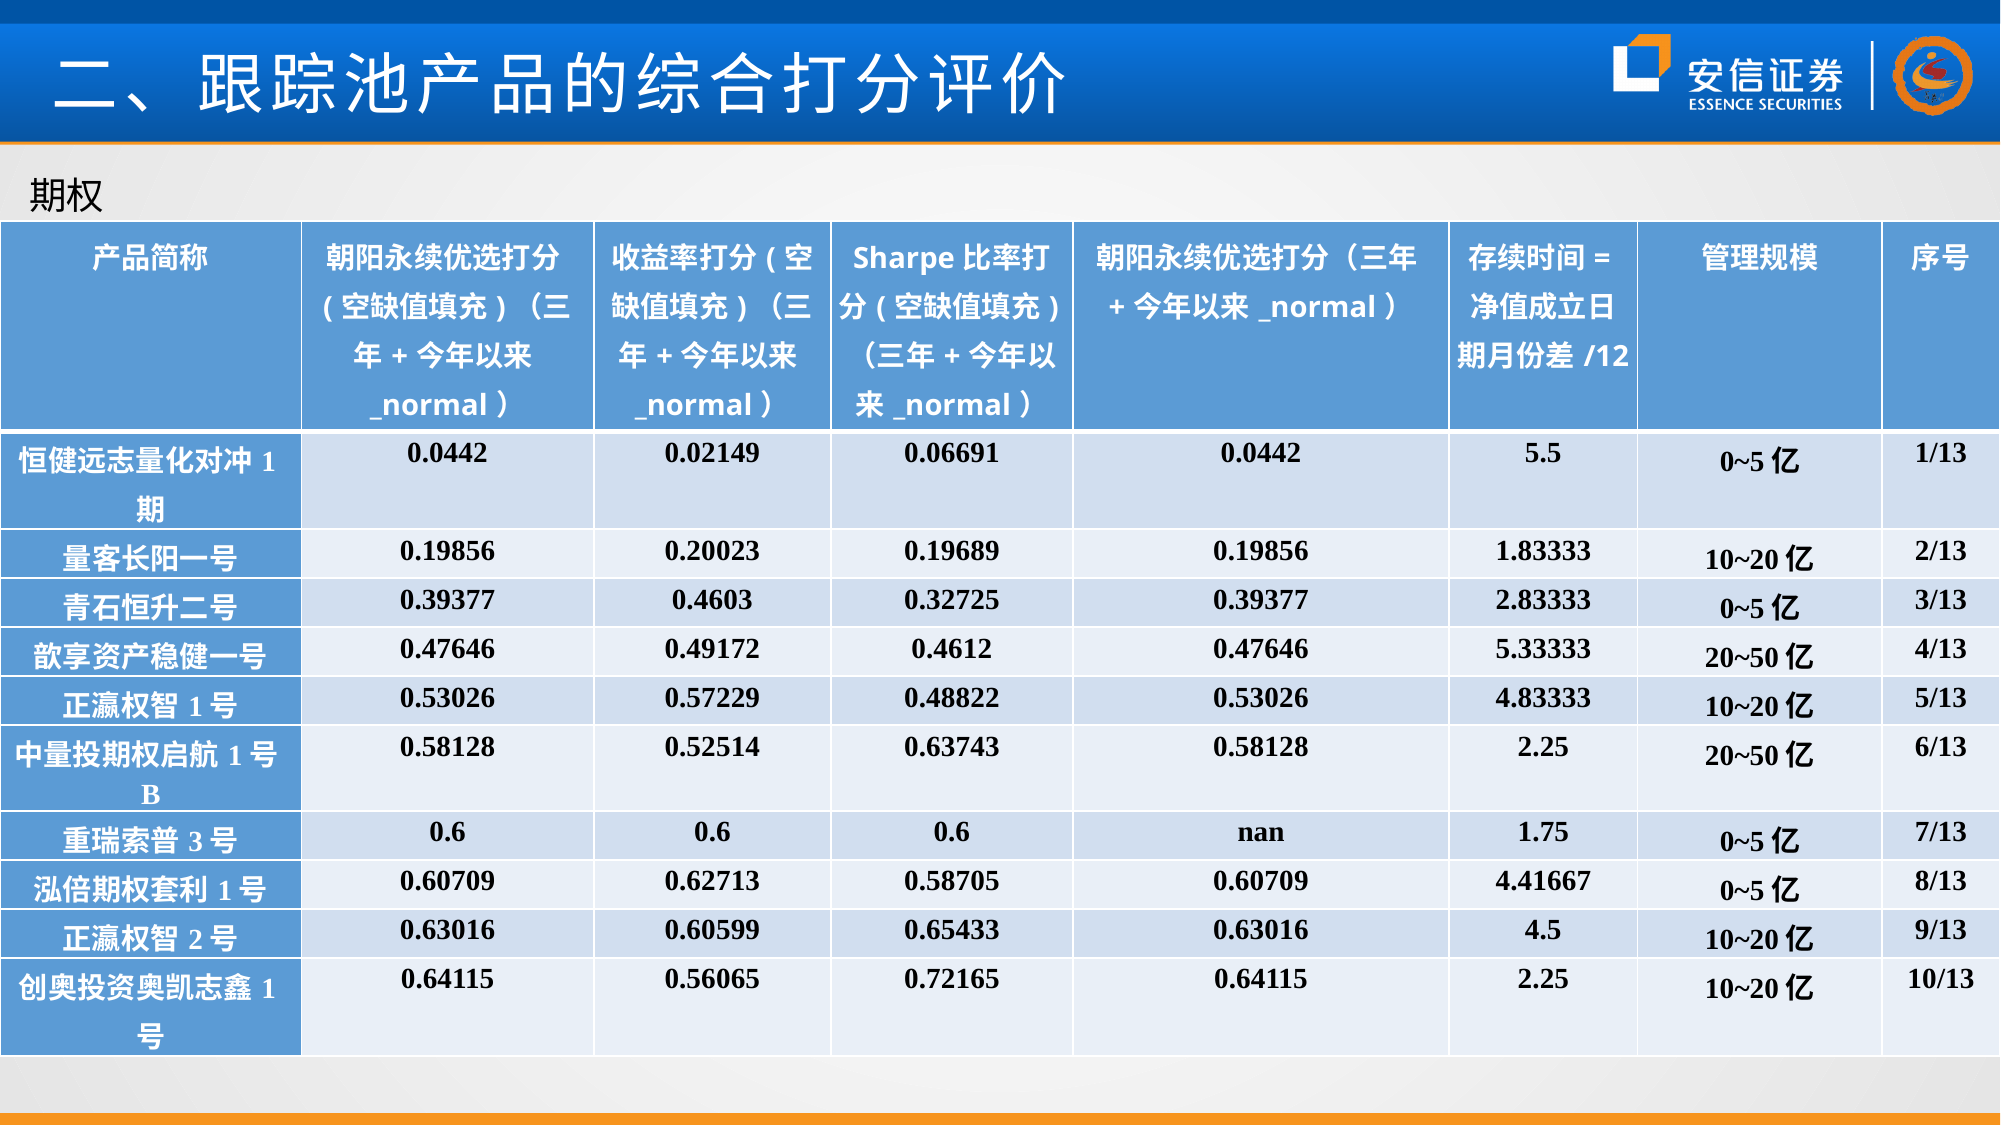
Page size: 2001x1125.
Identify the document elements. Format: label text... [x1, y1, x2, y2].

table_cell 0~5亿 [1638, 434, 1881, 528]
picture [1613, 34, 1973, 116]
table_cell 0.58705 [832, 861, 1072, 908]
table_cell 4.5 [1450, 910, 1637, 957]
table_cell 量客长阳一号 [1, 530, 301, 577]
table_cell 恒健远志量化对冲1期 [1, 434, 301, 528]
table_cell 9/13 [1883, 910, 1999, 957]
table_cell 5/13 [1883, 677, 1999, 724]
table_cell 0.6 [595, 812, 830, 859]
table_cell 0.53026 [1074, 677, 1448, 724]
table_cell 0.06691 [832, 434, 1072, 528]
table_cell 泓倍期权套利1号 [1, 861, 301, 908]
table_cell 0.60709 [302, 861, 593, 908]
table_cell 7/13 [1883, 812, 1999, 859]
table_cell 0.19689 [832, 530, 1072, 577]
table_cell 0.64115 [1074, 959, 1448, 1055]
table_header 朝阳永续优选打分(空缺值填充)（三年+今年以来_normal） [302, 225, 593, 429]
table_cell 0.60709 [1074, 861, 1448, 908]
table_cell 中量投期权启航1号B [1, 726, 301, 810]
table_cell 正瀛权智2号 [1, 910, 301, 957]
table_cell 10~20亿 [1638, 959, 1881, 1055]
table_cell 0.60599 [595, 910, 830, 957]
table_cell 1.83333 [1450, 530, 1637, 577]
table_cell 6/13 [1883, 726, 1999, 810]
table_cell 0~5亿 [1638, 812, 1881, 859]
text_box 期权 [0, 155, 1924, 225]
table_cell 0.57229 [595, 677, 830, 724]
table_cell 0.53026 [302, 677, 593, 724]
table_cell 0.62713 [595, 861, 830, 908]
table_cell 0.20023 [595, 530, 830, 577]
table_cell 10~20亿 [1638, 530, 1881, 577]
table_cell 2.25 [1450, 959, 1637, 1055]
table_cell 重瑞索普3号 [1, 812, 301, 859]
table_cell 0.58128 [302, 726, 593, 810]
table_cell 10~20亿 [1638, 677, 1881, 724]
table_cell 3/13 [1883, 579, 1999, 626]
table_cell 0~5亿 [1638, 861, 1881, 908]
table_cell 0.6 [302, 812, 593, 859]
table_cell 0.65433 [832, 910, 1072, 957]
table_header 管理规模 [1638, 225, 1881, 429]
table_cell 4.83333 [1450, 677, 1637, 724]
table_cell 20~50亿 [1638, 726, 1881, 810]
text_box 二、跟踪池产品的综合打分评价 [51, 46, 1647, 118]
table_header 存续时间=净值成立日期月份差/12 [1450, 225, 1637, 429]
table_cell 0.52514 [595, 726, 830, 810]
table_cell 0.64115 [302, 959, 593, 1055]
table_cell 4/13 [1883, 628, 1999, 675]
table_cell 1/13 [1883, 434, 1999, 528]
table_cell 0.56065 [595, 959, 830, 1055]
table_cell 0.63016 [302, 910, 593, 957]
table_cell 0.48822 [832, 677, 1072, 724]
table_cell 10/13 [1883, 959, 1999, 1055]
table_cell 0.32725 [832, 579, 1072, 626]
table_cell 1.75 [1450, 812, 1637, 859]
table_cell 8/13 [1883, 861, 1999, 908]
table_cell 0.02149 [595, 434, 830, 528]
table_cell 0.6 [832, 812, 1072, 859]
table_cell 0.19856 [1074, 530, 1448, 577]
table_cell 0~5亿 [1638, 579, 1881, 626]
table_cell 0.58128 [1074, 726, 1448, 810]
table_cell 歆享资产稳健一号 [1, 628, 301, 675]
table_cell 0.0442 [1074, 434, 1448, 528]
table_cell 2/13 [1883, 530, 1999, 577]
table_cell 0.47646 [302, 628, 593, 675]
table_cell 0.4603 [595, 579, 830, 626]
table_cell 0.47646 [1074, 628, 1448, 675]
table_header 序号 [1883, 222, 1999, 429]
table_cell 0.19856 [302, 530, 593, 577]
table_cell 4.41667 [1450, 861, 1637, 908]
table_header Sharpe比率打分(空缺值填充)（三年+今年以来_normal） [832, 225, 1072, 429]
table_cell 正瀛权智1号 [1, 677, 301, 724]
table_cell 0.0442 [302, 434, 593, 528]
table_header 产品简称 [1, 225, 301, 429]
table_cell 2.83333 [1450, 579, 1637, 626]
table_cell 0.63743 [832, 726, 1072, 810]
table_cell 20~50亿 [1638, 628, 1881, 675]
table_cell nan [1074, 812, 1448, 859]
table_cell 2.25 [1450, 726, 1637, 810]
table_cell 0.39377 [1074, 579, 1448, 626]
table_cell 5.33333 [1450, 628, 1637, 675]
table_cell 10~20亿 [1638, 910, 1881, 957]
table_header 收益率打分(空缺值填充)（三年+今年以来_normal） [595, 225, 830, 429]
table_cell 0.72165 [832, 959, 1072, 1055]
table_cell 0.39377 [302, 579, 593, 626]
table_header 朝阳永续优选打分（三年+今年以来_normal） [1074, 225, 1448, 429]
table_cell 青石恒升二号 [1, 579, 301, 626]
table_cell 0.49172 [595, 628, 830, 675]
table_cell 0.63016 [1074, 910, 1448, 957]
table_cell 创奥投资奥凯志鑫1号 [1, 959, 301, 1055]
table_cell 5.5 [1450, 434, 1637, 528]
table_cell 0.4612 [832, 628, 1072, 675]
